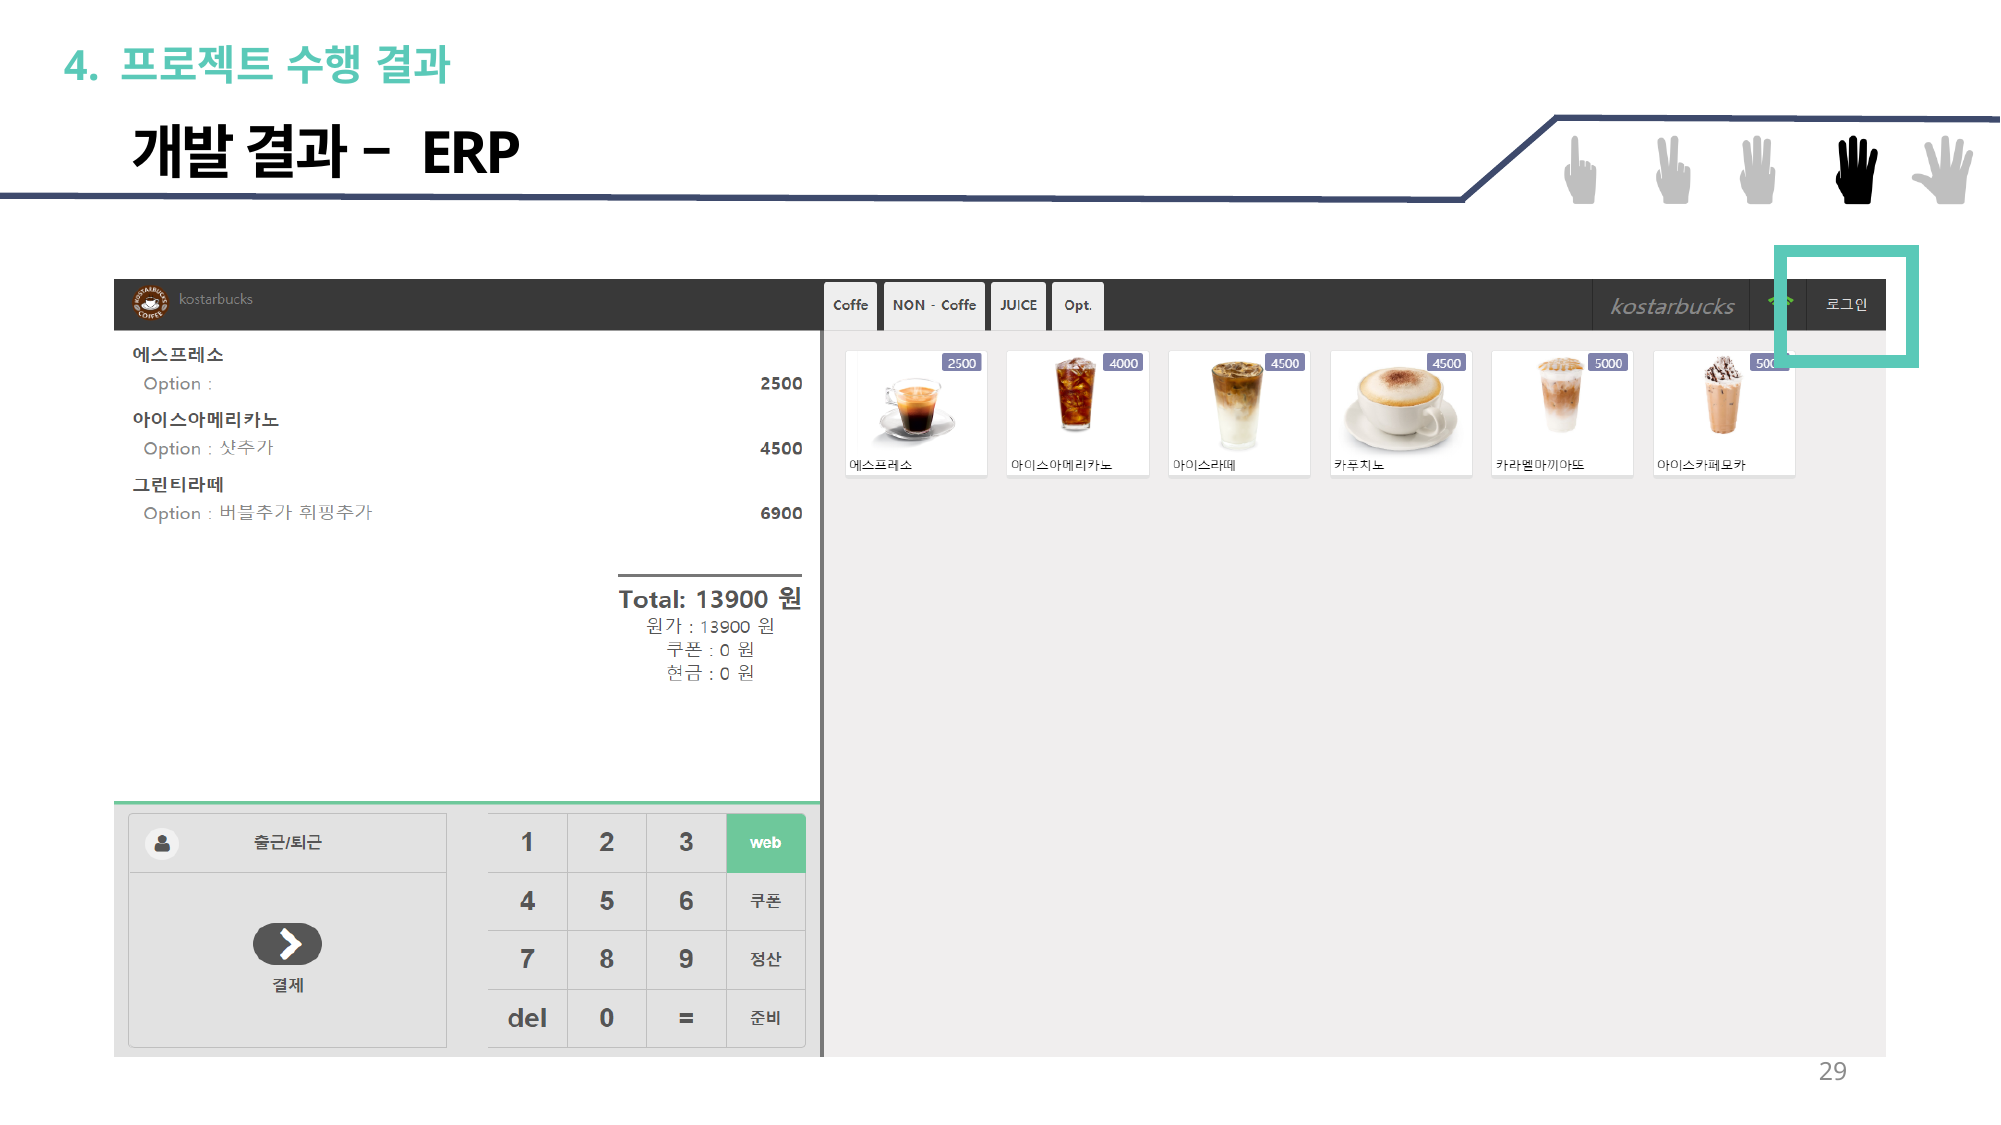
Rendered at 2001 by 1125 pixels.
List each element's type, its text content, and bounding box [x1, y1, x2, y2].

picture [1812, 131, 1987, 208]
text_box 4. 프로젝트 수행 결과 [49, 30, 705, 96]
text_box [1779, 250, 1913, 363]
picture [1628, 131, 1802, 209]
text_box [0, 195, 1462, 200]
picture [1535, 131, 1625, 209]
text_box 개발 결과 – ERP [116, 107, 853, 193]
slide_number 29 [1412, 1057, 1863, 1103]
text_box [1462, 117, 1558, 200]
picture [113, 279, 1886, 1057]
